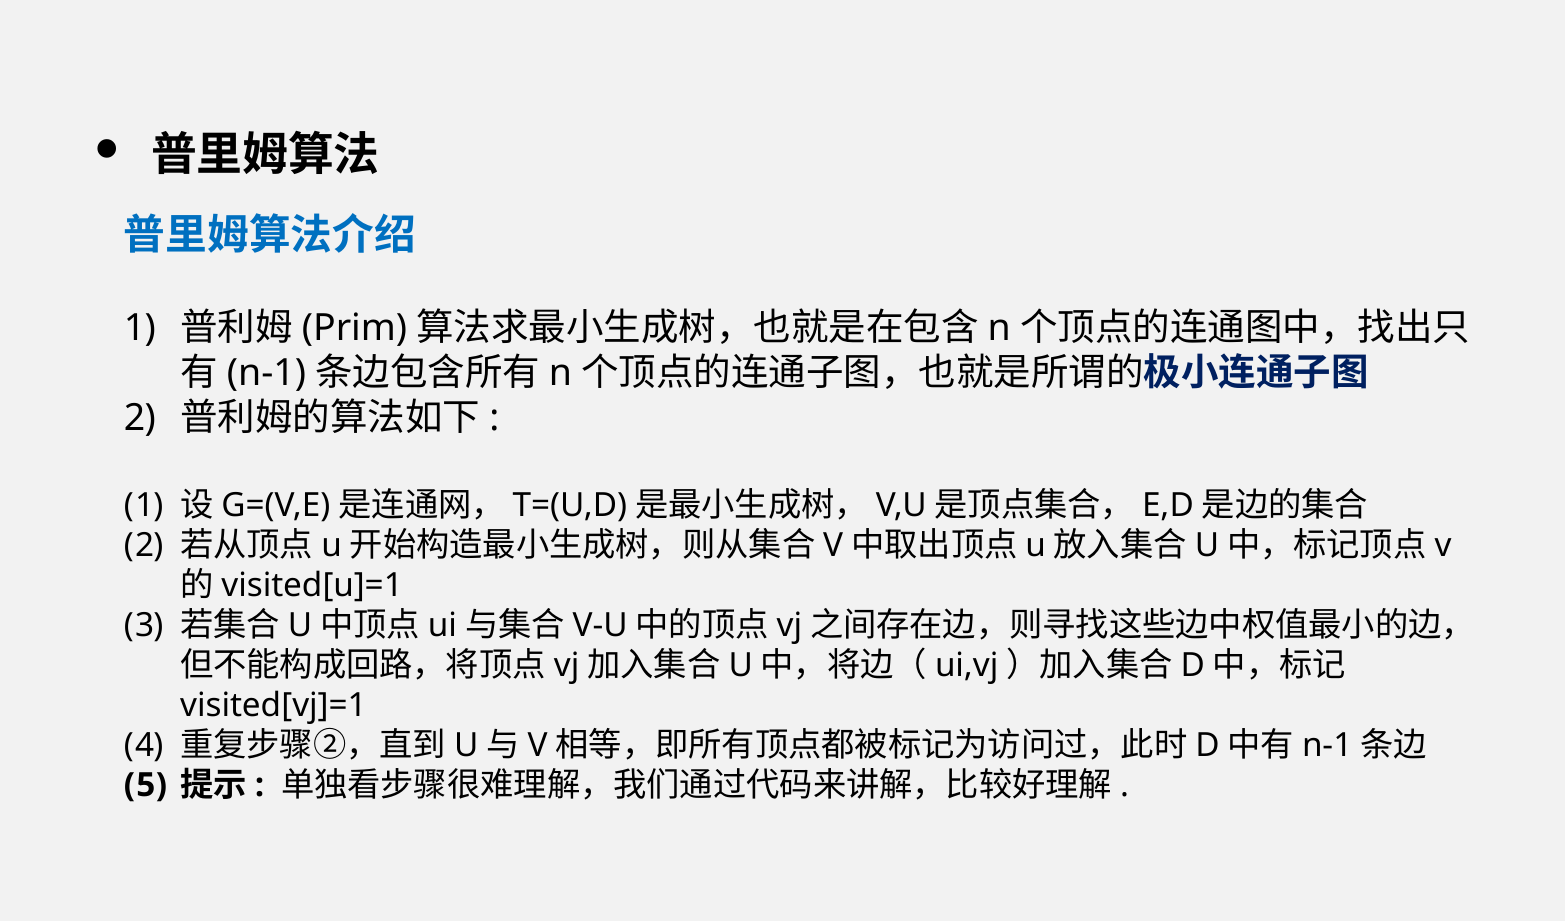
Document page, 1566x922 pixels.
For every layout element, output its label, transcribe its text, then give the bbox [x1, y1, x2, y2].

text_box 普里姆算法 [79, 123, 1325, 188]
text_box 普里姆算法介绍 普利姆(Prim)算法求最小生成树，也就是在包含n个顶点的连通图中，找出只有(n-1)条边包含所有n个顶点的连通子图，也就是所谓的极小连通子图 普利姆的算法如下: 设G=(V,E)是连通网，T=(U,D)是最小生成树，V,U是顶点集合，E,D是边的集合 若从顶点u开始构造最小生成树，则从集合V中取出顶点u放入集合U中，标记顶点v的visited[u]=1 若集合U中顶点ui与集合V-U中的顶点vj之间存在边，则寻找这些边中权值最小的边，但不能构成回路，将顶点vj加入集合U中，将边（ui,vj）加入集合D中，标记visited[vj]=1 重复步骤②，直到U与V相等，即所有顶点都被标记为访问过，此时D中有n-1条边 提示: 单独看步骤很难理解，我们通过代码来讲解，比较好理解. [109, 200, 1492, 900]
